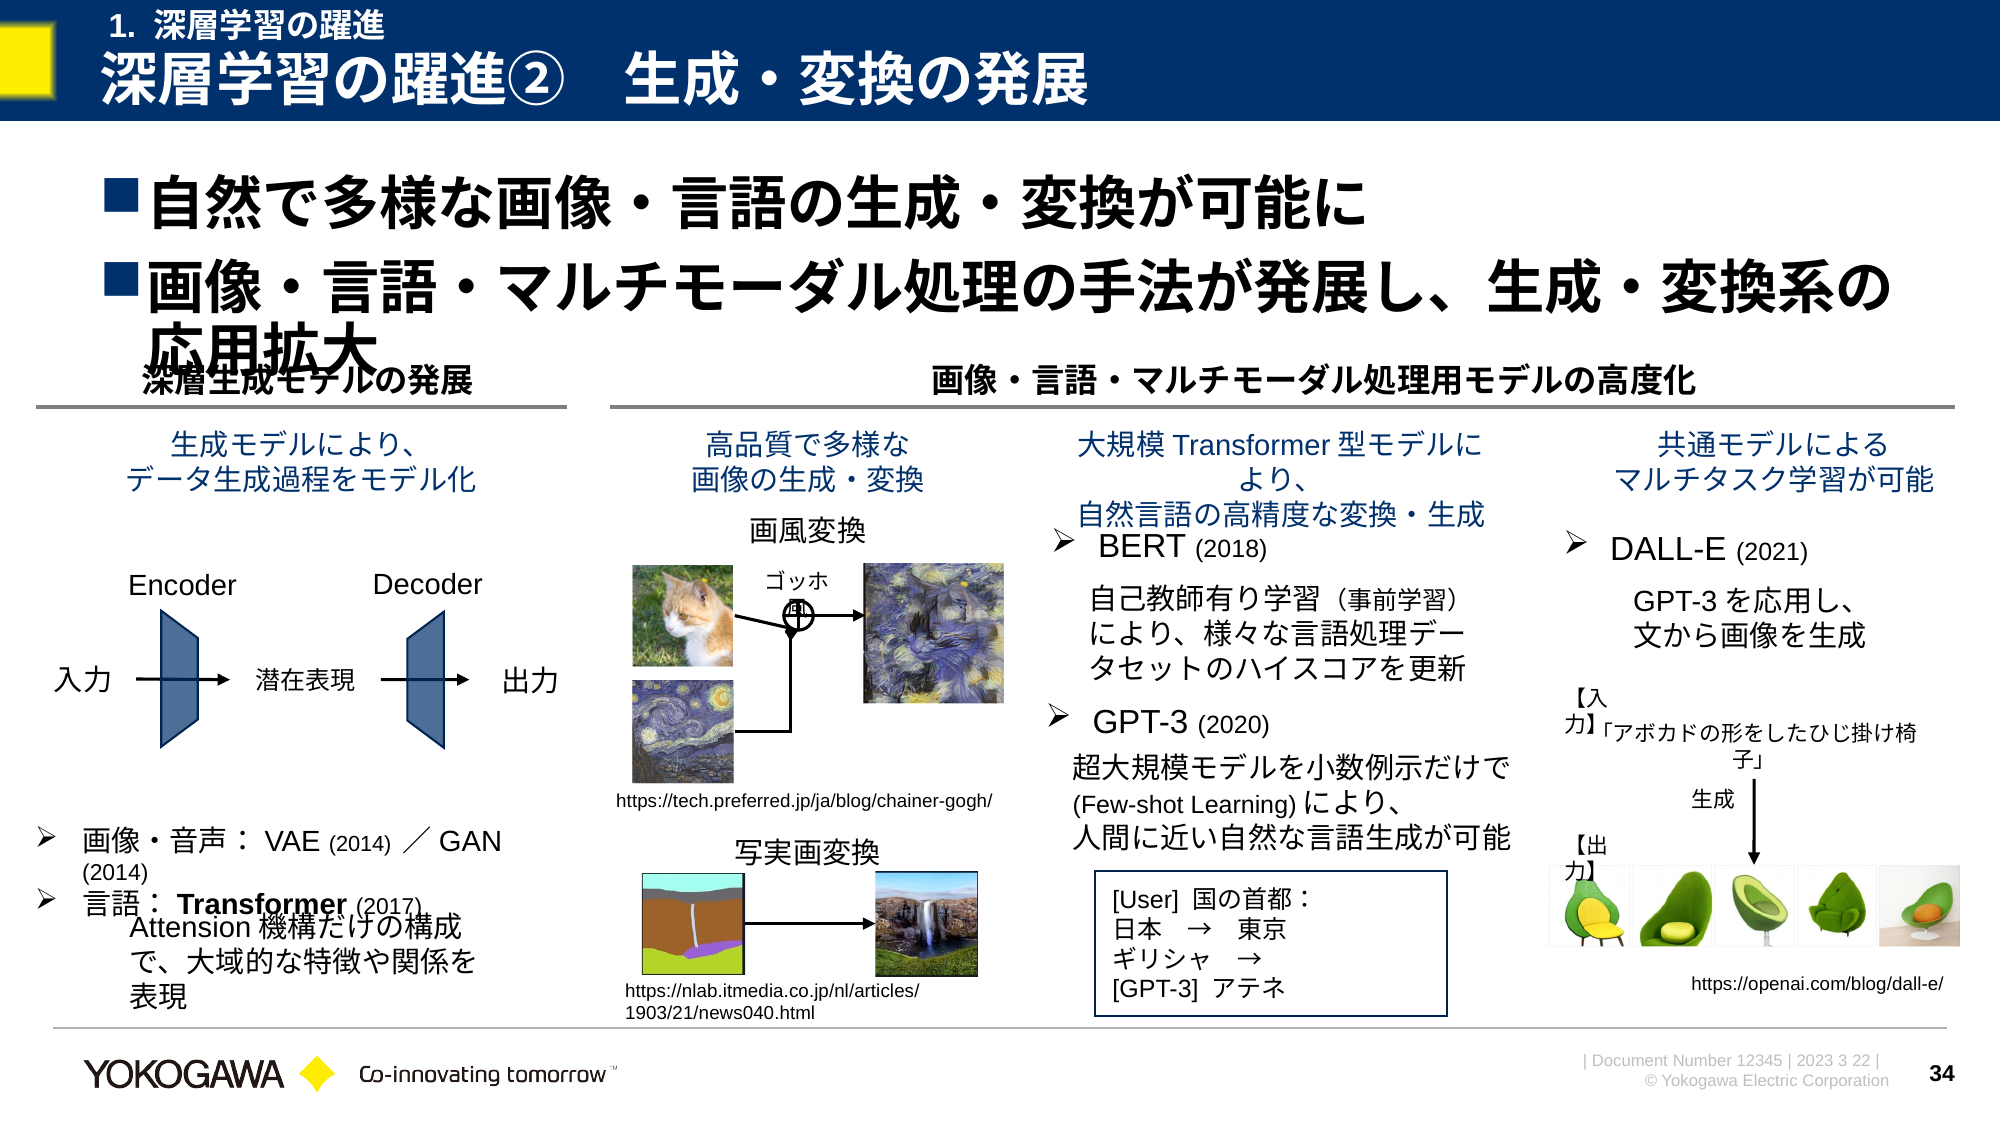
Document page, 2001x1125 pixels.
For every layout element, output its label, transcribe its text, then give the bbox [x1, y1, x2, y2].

text_box BERT (2018) [1036, 516, 1293, 572]
text_box [1094, 870, 1448, 1017]
text_box GPT-3を応用し、 文から画像を生成 [1618, 574, 1893, 660]
text_box https://nlab.itmedia.co.jp/nl/articles/1903/21/news040.html [610, 971, 1006, 1031]
text_box 深層生成モデルの発展 [125, 351, 491, 405]
text_box 【入力】 [1535, 677, 1637, 745]
title 深層学習の躍進② 生成・変換の発展 [84, 39, 1955, 125]
picture [631, 678, 735, 784]
text_box DALL-E (2021) [1548, 519, 1835, 575]
text_box Decoder [340, 558, 516, 608]
text_box https://tech.preferred.jp/ja/blog/chainer-gogh/ [601, 781, 1035, 820]
text_box 生成モデルにより、 データ生成過程をモデル化 [72, 419, 531, 504]
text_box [734, 630, 799, 732]
picture [641, 872, 746, 975]
text_box [406, 609, 445, 679]
text_box [160, 608, 199, 679]
text_box 生成 [1672, 778, 1754, 820]
picture [631, 564, 735, 667]
text_box 超大規模モデルを小数例示だけで(Few-shot Learning)により、 人間に近い自然な言語生成が可能 [1057, 742, 1528, 862]
picture [0, 6, 69, 115]
text_box [406, 681, 445, 750]
slide_number 34 [1904, 1042, 1970, 1103]
text_box Encoder [107, 558, 259, 609]
text_box [789, 628, 808, 632]
text_box 大規模Transformer型モデルにより、 自然言語の高精度な変換・生成 [1050, 419, 1512, 539]
text_box Attension機構だけの構成で、大域的な特徴や関係を表現 [114, 901, 502, 1021]
text_box https://openai.com/blog/dall-e/ [1676, 963, 1970, 1002]
text_box 画像・言語・マルチモーダル処理用モデルの高度化 [915, 351, 1713, 405]
picture [858, 559, 1007, 704]
text_box 1. 深層学習の躍進 [93, 0, 836, 52]
text_box 高品質で多様な 画像の生成・変換 [637, 419, 978, 504]
text_box [160, 680, 199, 749]
text_box 【出力】 [1535, 824, 1637, 892]
text_box 自己教師有り学習（事前学習）により、様々な言語処理データセットのハイスコアを更新 [1073, 572, 1500, 693]
text_box GPT-3 (2020) [1030, 692, 1330, 748]
picture [83, 1055, 617, 1093]
text_box ゴッホ風 [746, 560, 848, 628]
text_box 「アボカドの形をしたひじ掛け椅子」 [1575, 711, 1933, 779]
text_box [User] 国の首都： 日本 → 東京 ギリシャ → [GPT-3] アテネ [1097, 875, 1437, 1011]
text_box 自然で多様な画像・言語の生成・変換が可能に 画像・言語・マルチモーダル処理の手法が発展し、生成・変換系の応用拡大 [84, 167, 1955, 339]
text_box 画風変換 [720, 505, 896, 555]
picture [875, 871, 978, 977]
text_box 共通モデルによる マルチタスク学習が可能 [1583, 419, 1965, 504]
text_box 写実画変換 [702, 826, 914, 877]
text_box 画像・音声：VAE (2014) ／GAN (2014) 言語：Transformer (2017) [20, 815, 565, 928]
picture [1546, 864, 1962, 947]
